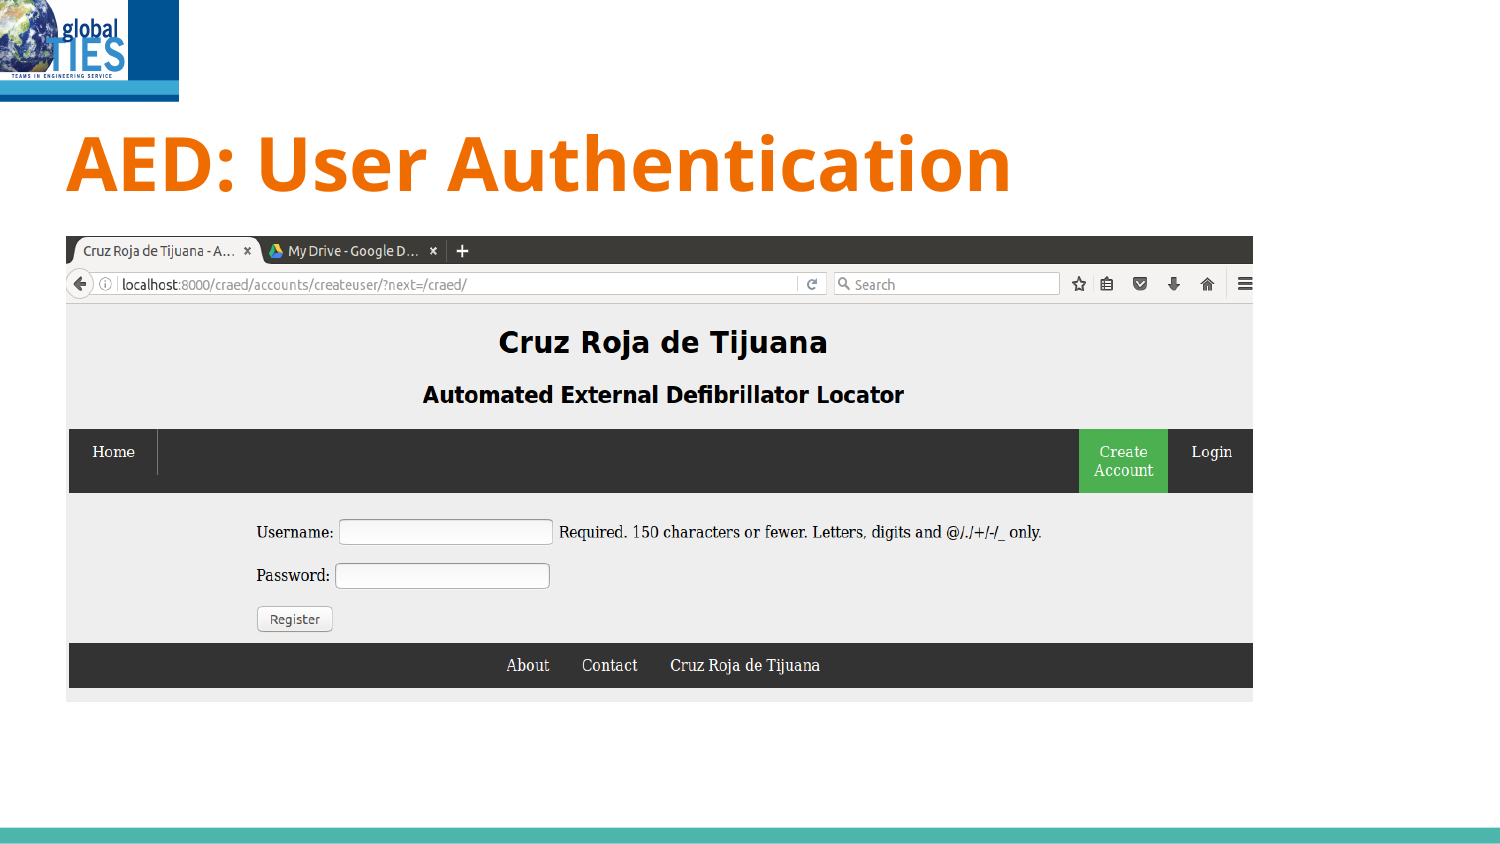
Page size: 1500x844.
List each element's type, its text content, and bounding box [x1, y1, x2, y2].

picture [66, 235, 1253, 703]
picture [0, 0, 179, 102]
title AED: User Authentication [51, 101, 1449, 218]
